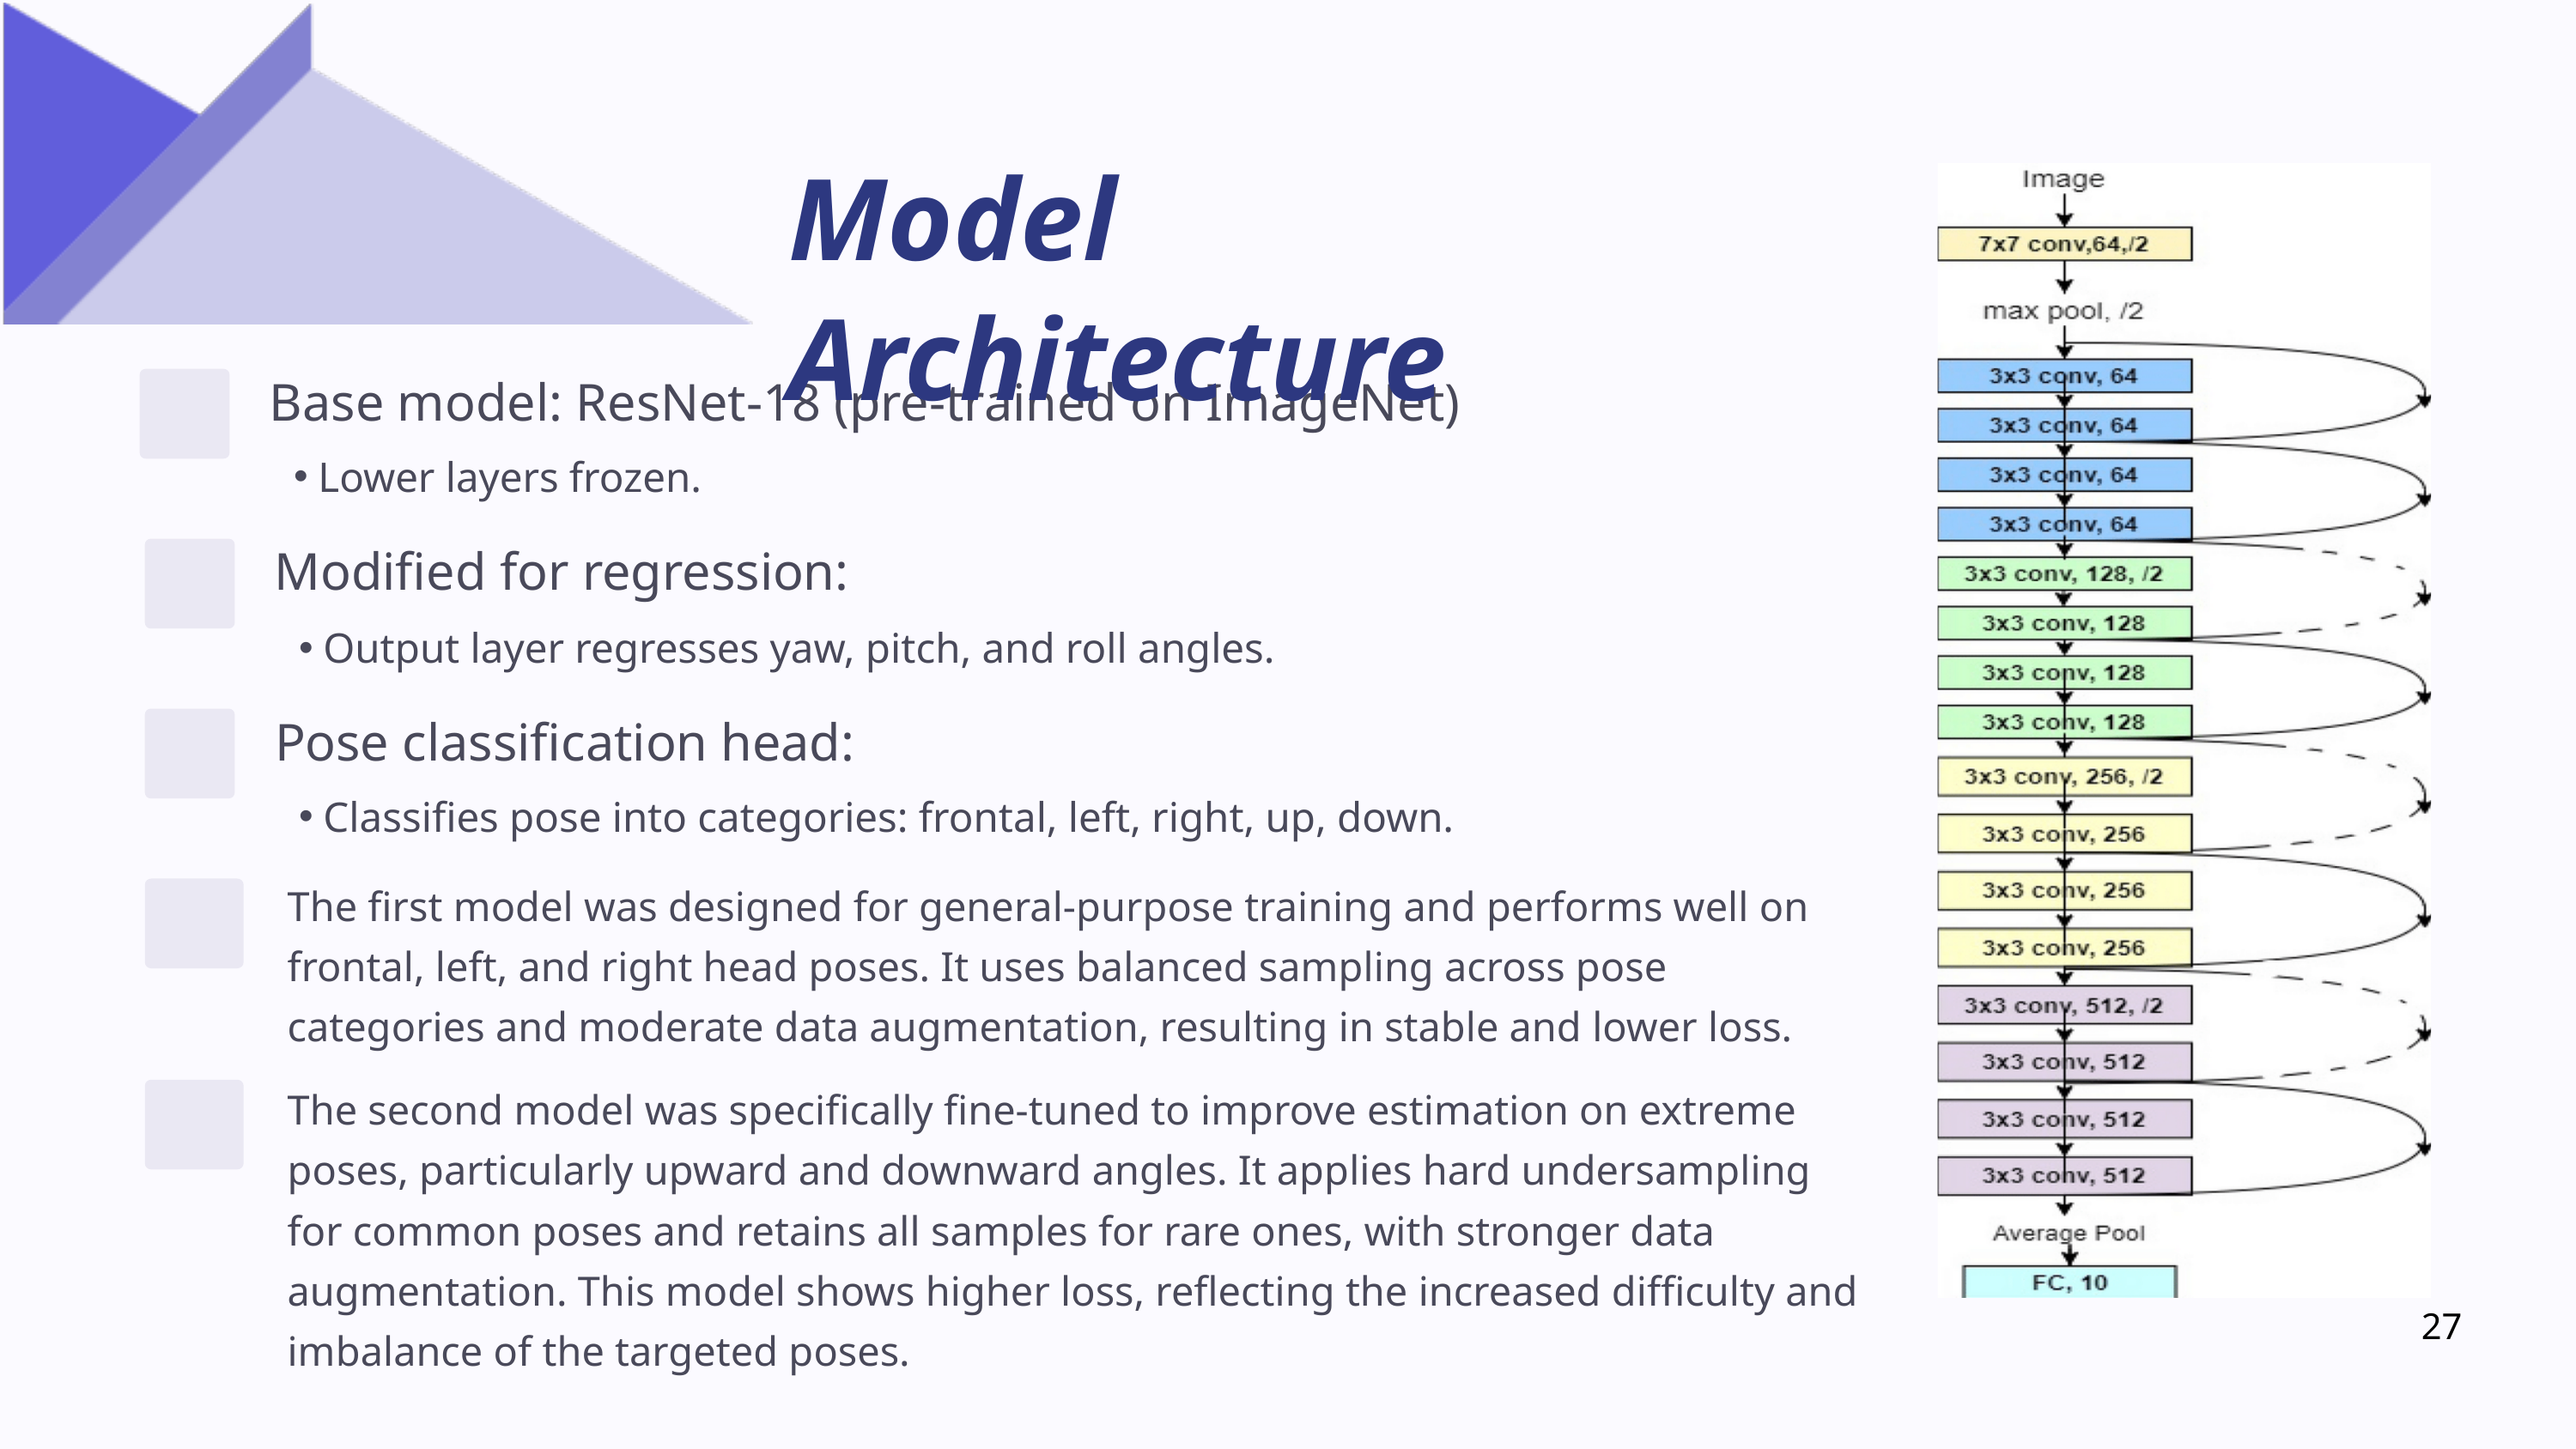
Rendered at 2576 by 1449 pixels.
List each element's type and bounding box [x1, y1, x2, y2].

text_box [0, 0, 2576, 1449]
text_box [144, 1079, 1868, 1304]
text_box [139, 368, 1537, 494]
text_box [144, 538, 1476, 664]
text_box [144, 878, 244, 969]
text_box [144, 708, 1476, 834]
